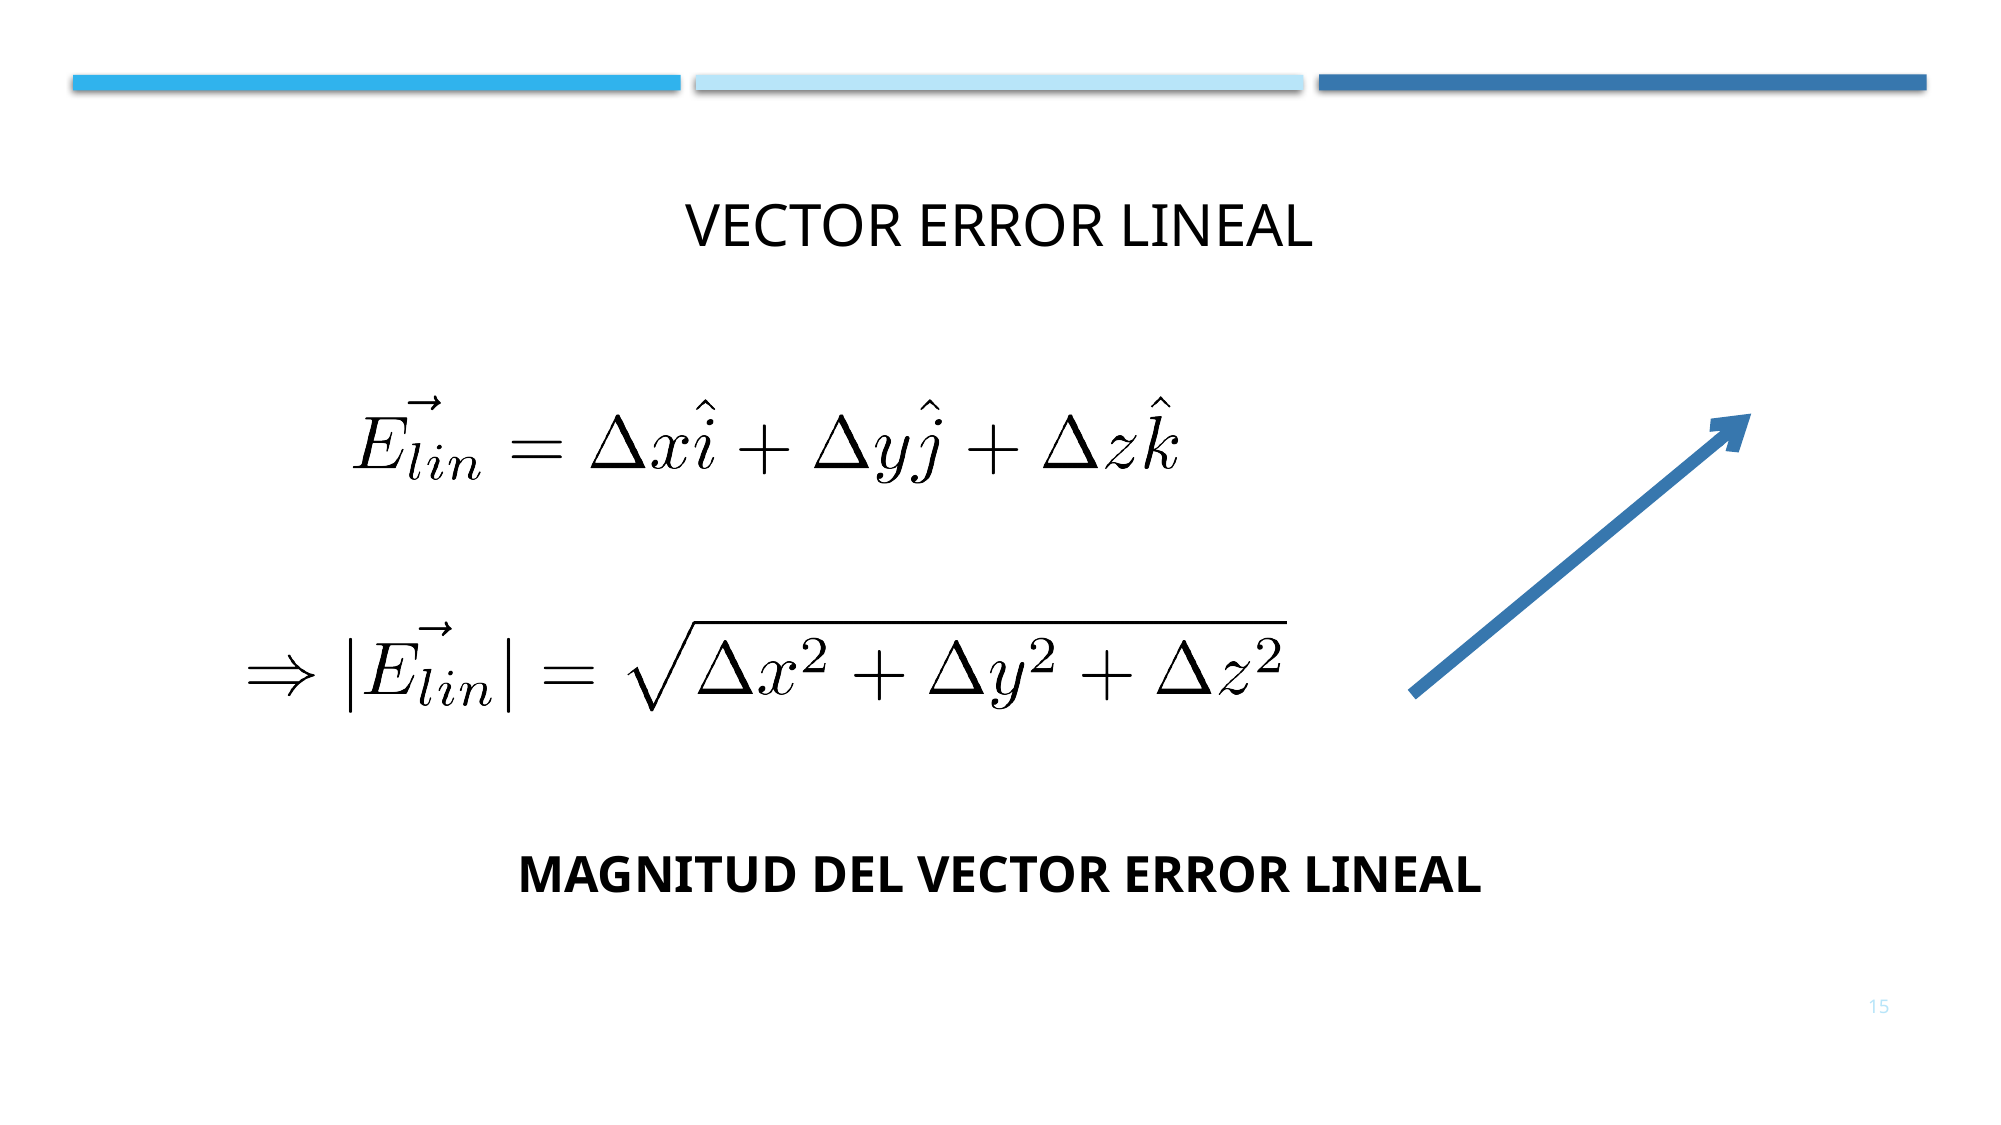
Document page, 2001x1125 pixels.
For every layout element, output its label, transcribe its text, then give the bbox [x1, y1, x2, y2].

text_box Magnitud del vector error lineal [368, 835, 1632, 928]
text_box Vector error lineal [368, 180, 1632, 274]
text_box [248, 395, 1752, 713]
slide_number 15 [1732, 977, 1905, 1037]
